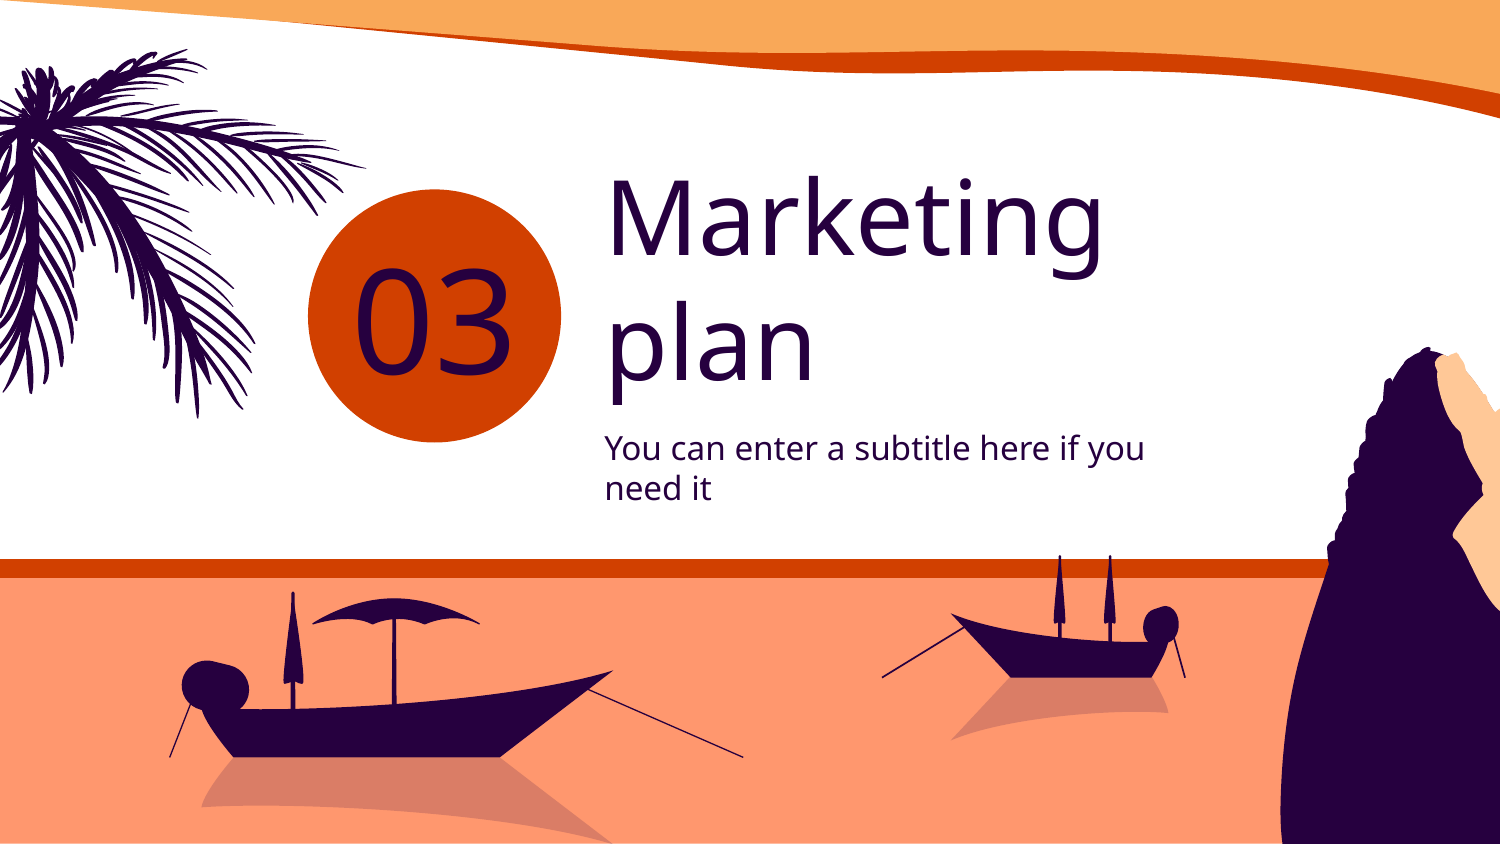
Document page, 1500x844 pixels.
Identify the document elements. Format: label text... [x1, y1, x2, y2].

title 03 [451, 250, 567, 344]
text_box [0, 346, 1500, 844]
text_box [451, 190, 543, 250]
title Marketing plan [589, 136, 1198, 344]
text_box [0, 93, 447, 345]
